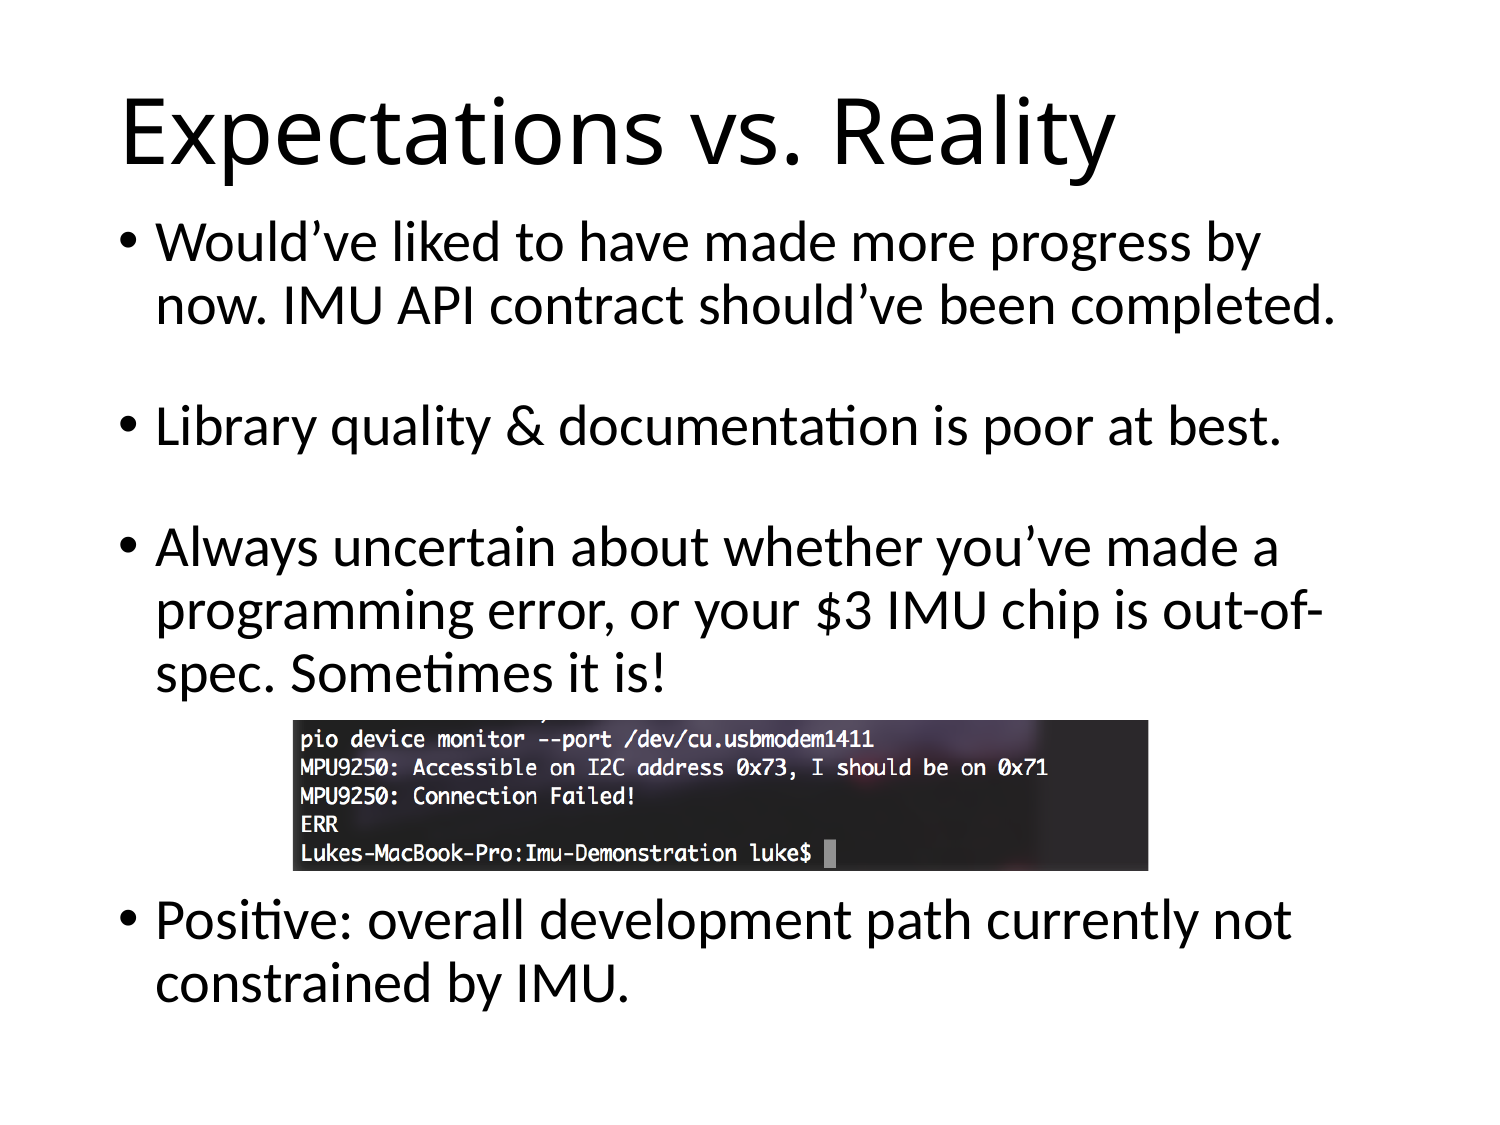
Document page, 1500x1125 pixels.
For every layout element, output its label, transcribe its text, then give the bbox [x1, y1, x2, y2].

title Expectations vs. Reality [103, 26, 1397, 203]
picture [292, 719, 1149, 871]
list Would’ve liked to have made more progress by now. IMU API contract should’ve been completed. Library quality & documentation is poor at best. Always uncertain about whether you’ve made a programming error, or your $3 IMU chip is out-of-spec. Sometimes it is! Positive: overall development path currently not constrained by IMU. [103, 203, 1397, 1072]
